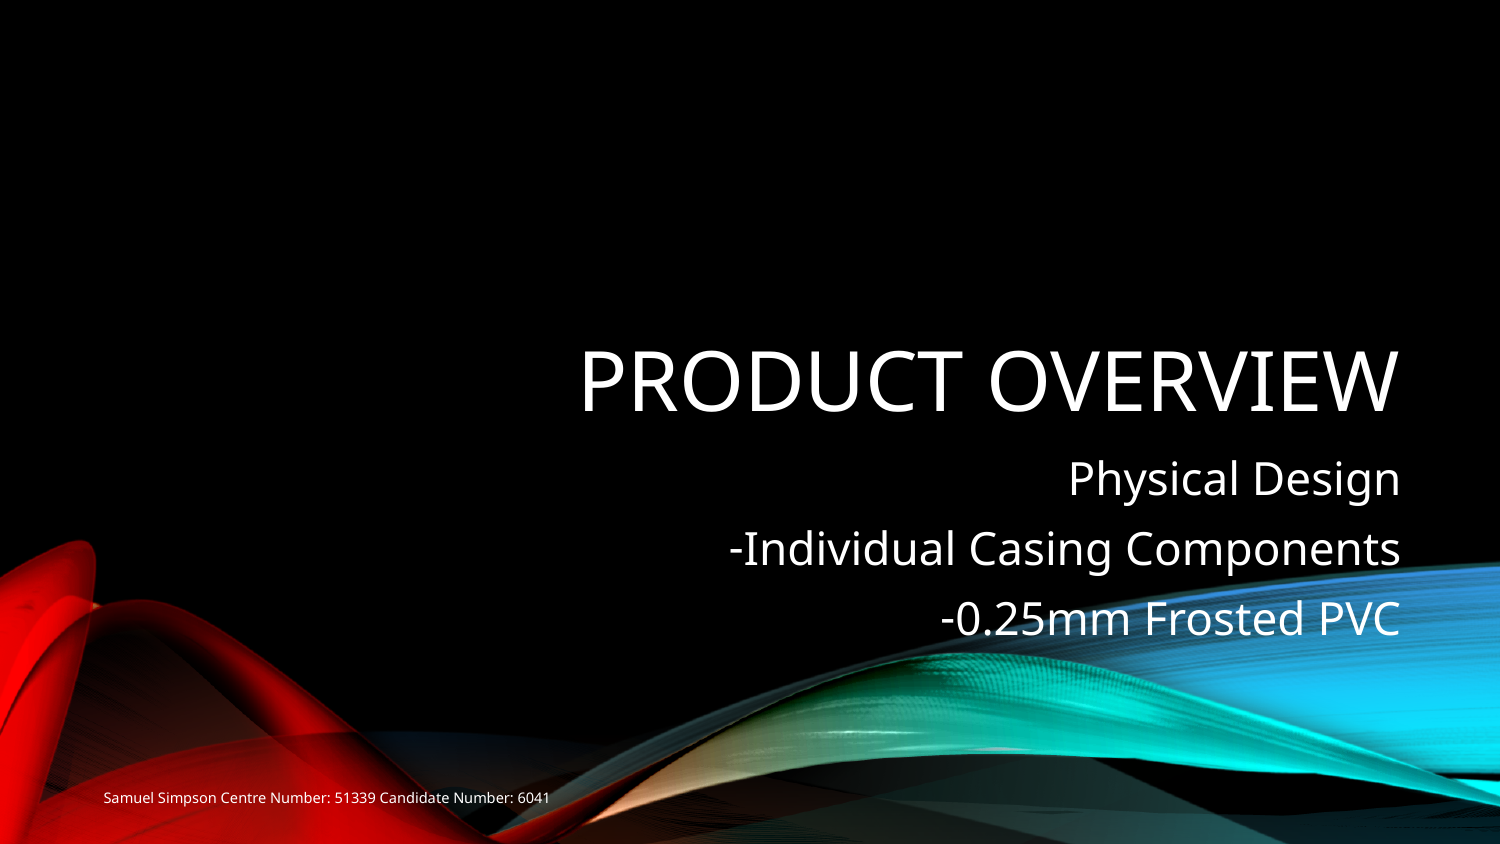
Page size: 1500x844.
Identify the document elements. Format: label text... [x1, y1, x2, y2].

title Product Overview [84, 92, 1416, 438]
footer Samuel Simpson Centre Number: 51339 Candidate Number: 6041 [88, 776, 949, 821]
picture [0, 538, 1500, 844]
list Physical Design Individual Casing Components 0.25mm Frosted PVC [126, 448, 1417, 566]
